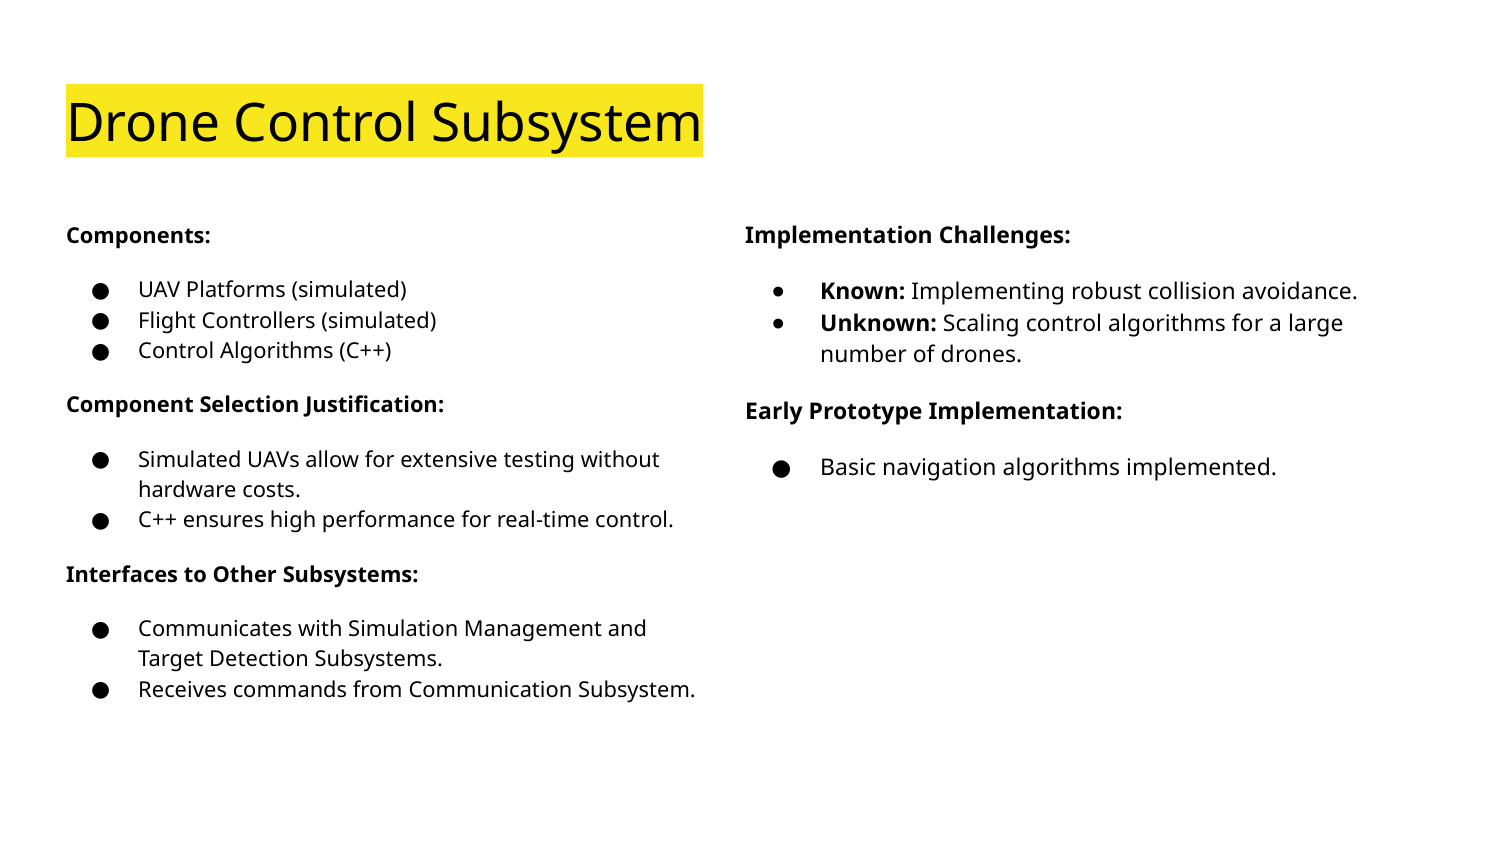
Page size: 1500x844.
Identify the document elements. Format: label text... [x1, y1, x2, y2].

list Components: UAV Platforms (simulated) Flight Controllers (simulated) Control Algorithms (C++) Component Selection Justification: Simulated UAVs allow for extensive testing without hardware costs. C++ ensures high performance for real-time control. Interfaces to Other Subsystems: Communicates with Simulation Management and Target Detection Subsystems. Receives commands from Communication Subsystem. [51, 202, 715, 750]
title Drone Control Subsystem [51, 72, 1449, 167]
text_box Implementation Challenges: Known: Implementing robust collision avoidance. Unknown: Scaling control algorithms for a large number of drones. Early Prototype Implementation: Basic navigation algorithms implemented. [730, 201, 1426, 749]
